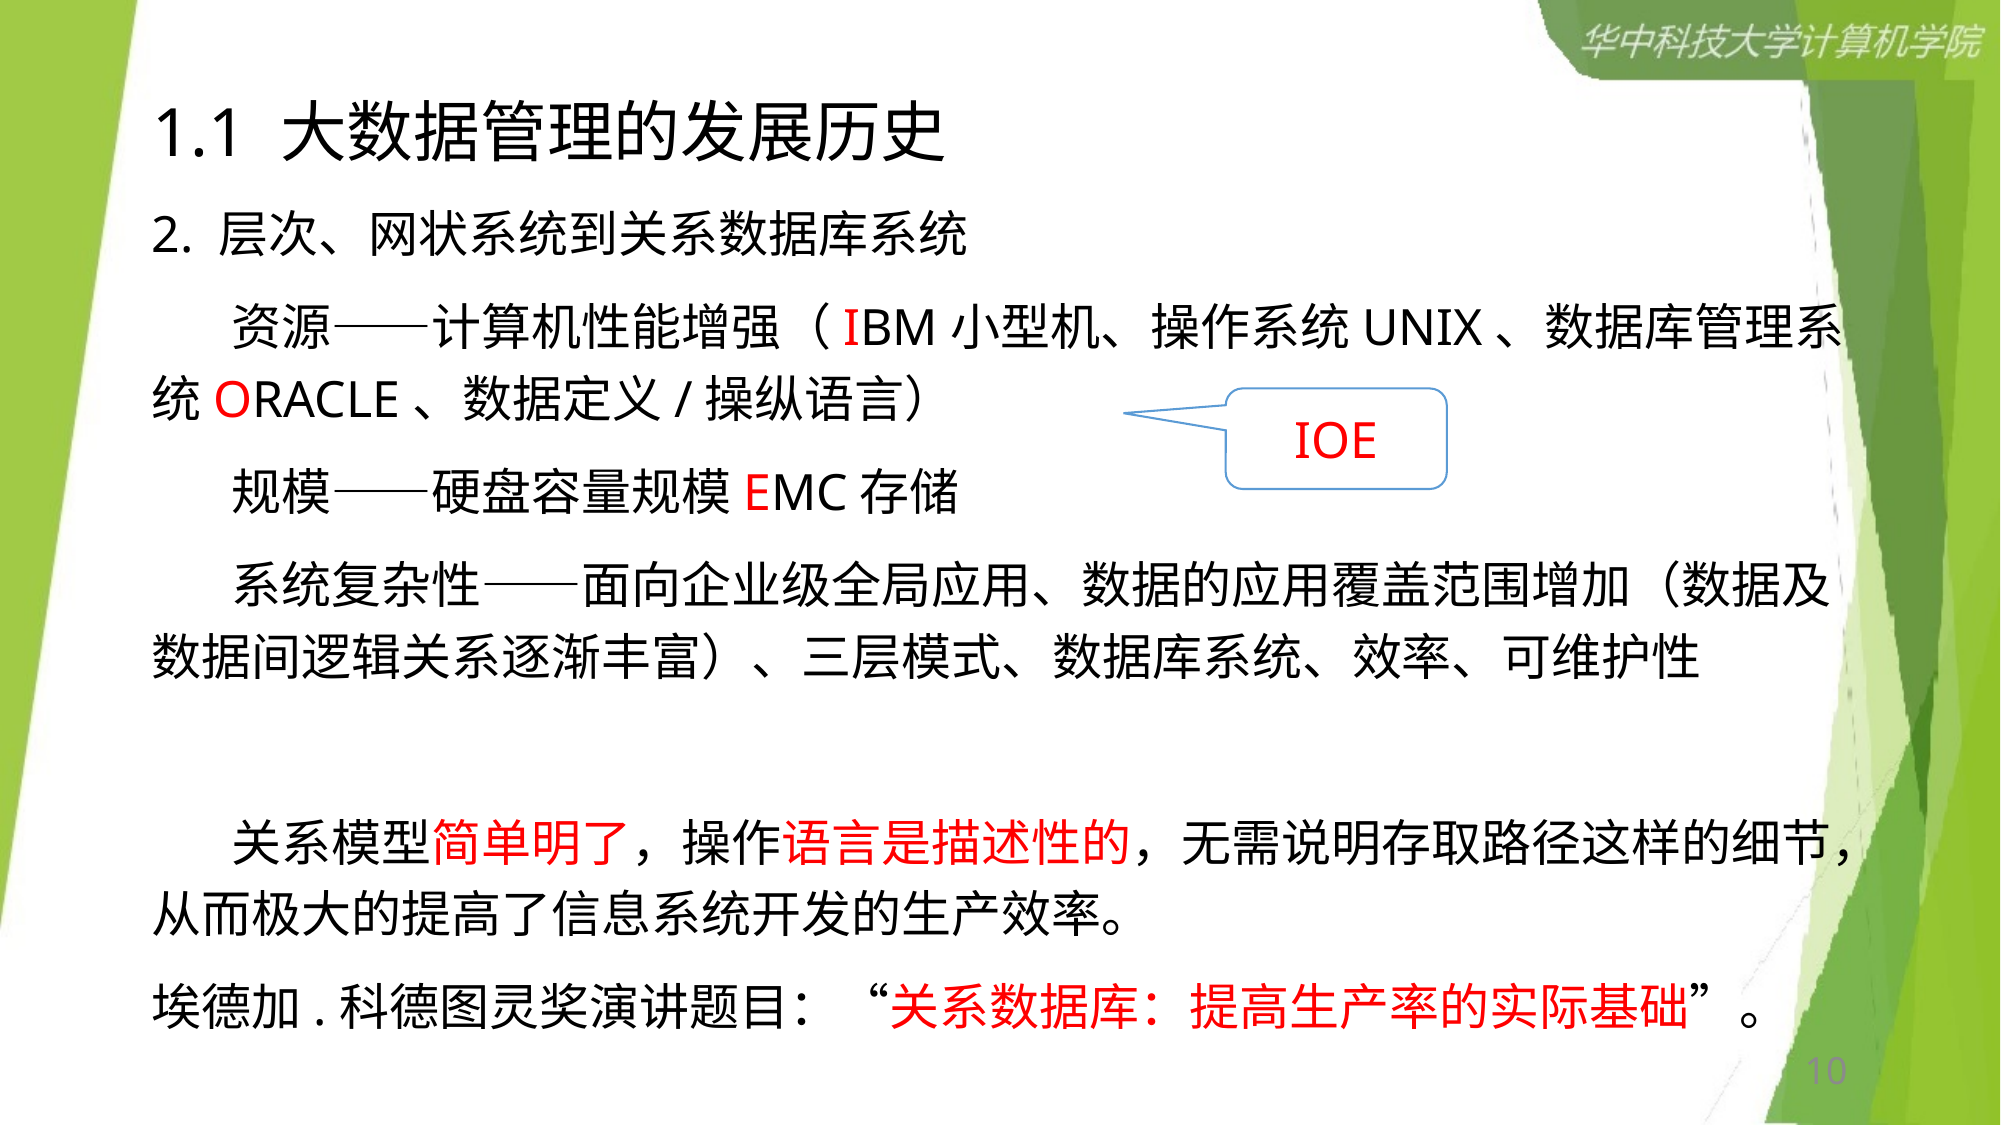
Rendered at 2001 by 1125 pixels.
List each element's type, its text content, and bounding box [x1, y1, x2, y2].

picture [0, 0, 2001, 1125]
list 2. 层次、网状系统到关系数据库系统 资源——计算机性能增强（IBM小型机、操作系统UNIX、数据库管理系统ORACLE、数据定义/操纵语言） 规模——硬盘容量规模EMC存储 系统复杂性——面向企业级全局应用、数据的应用覆盖范围增加（数据及数据间逻辑关系逐渐丰富）、三层模式、数据库系统、效率、可维护性 关系模型简单明了，操作语言是描述性的，无需说明存取路径这样的细节，从而极大的提高了信息系统开发的生产效率。 埃德加.科德图灵奖演讲题目：“关系数据库：提高生产率的实际基础”。 [136, 183, 1862, 1065]
text_box IOE [1123, 387, 1448, 491]
slide_number 10 [1412, 1042, 1863, 1103]
title 1.1 大数据管理的发展历史 [137, 59, 1863, 211]
